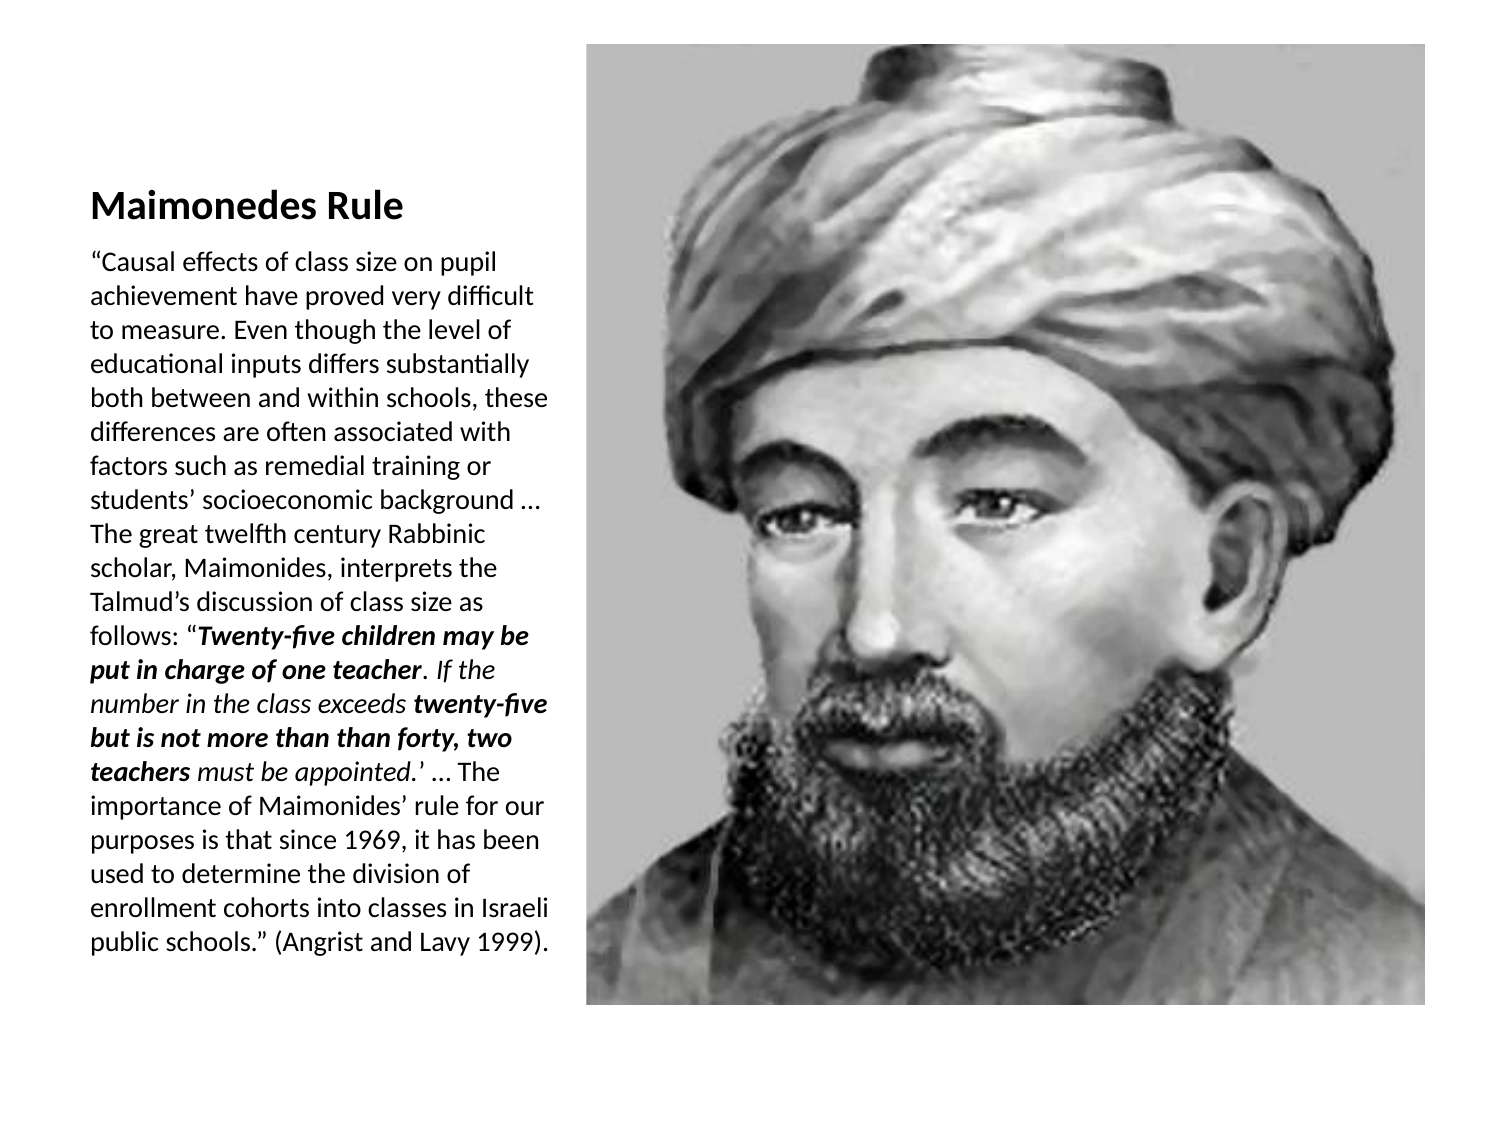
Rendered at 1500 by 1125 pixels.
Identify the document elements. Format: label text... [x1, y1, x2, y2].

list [586, 44, 1426, 1006]
list “Causal effects of class size on pupil achievement have proved very difficult to measure. Even though the level of educational inputs differs substantially both between and within schools, these differences are often associated with factors such as remedial training or students’ socioeconomic background … The great twelfth century Rabbinic scholar, Maimonides, interprets the Talmud’s discussion of class size as follows: “Twenty-five children may be put in charge of one teacher. If the number in the class exceeds twenty-five but is not more than than forty, two teachers must be appointed.’ … The importance of Maimonides’ rule for our purposes is that since 1969, it has been used to determine the division of enrollment cohorts into classes in Israeli public schools.” (Angrist and Lavy 1999). [75, 235, 569, 1005]
title Maimonedes Rule [75, 44, 569, 235]
